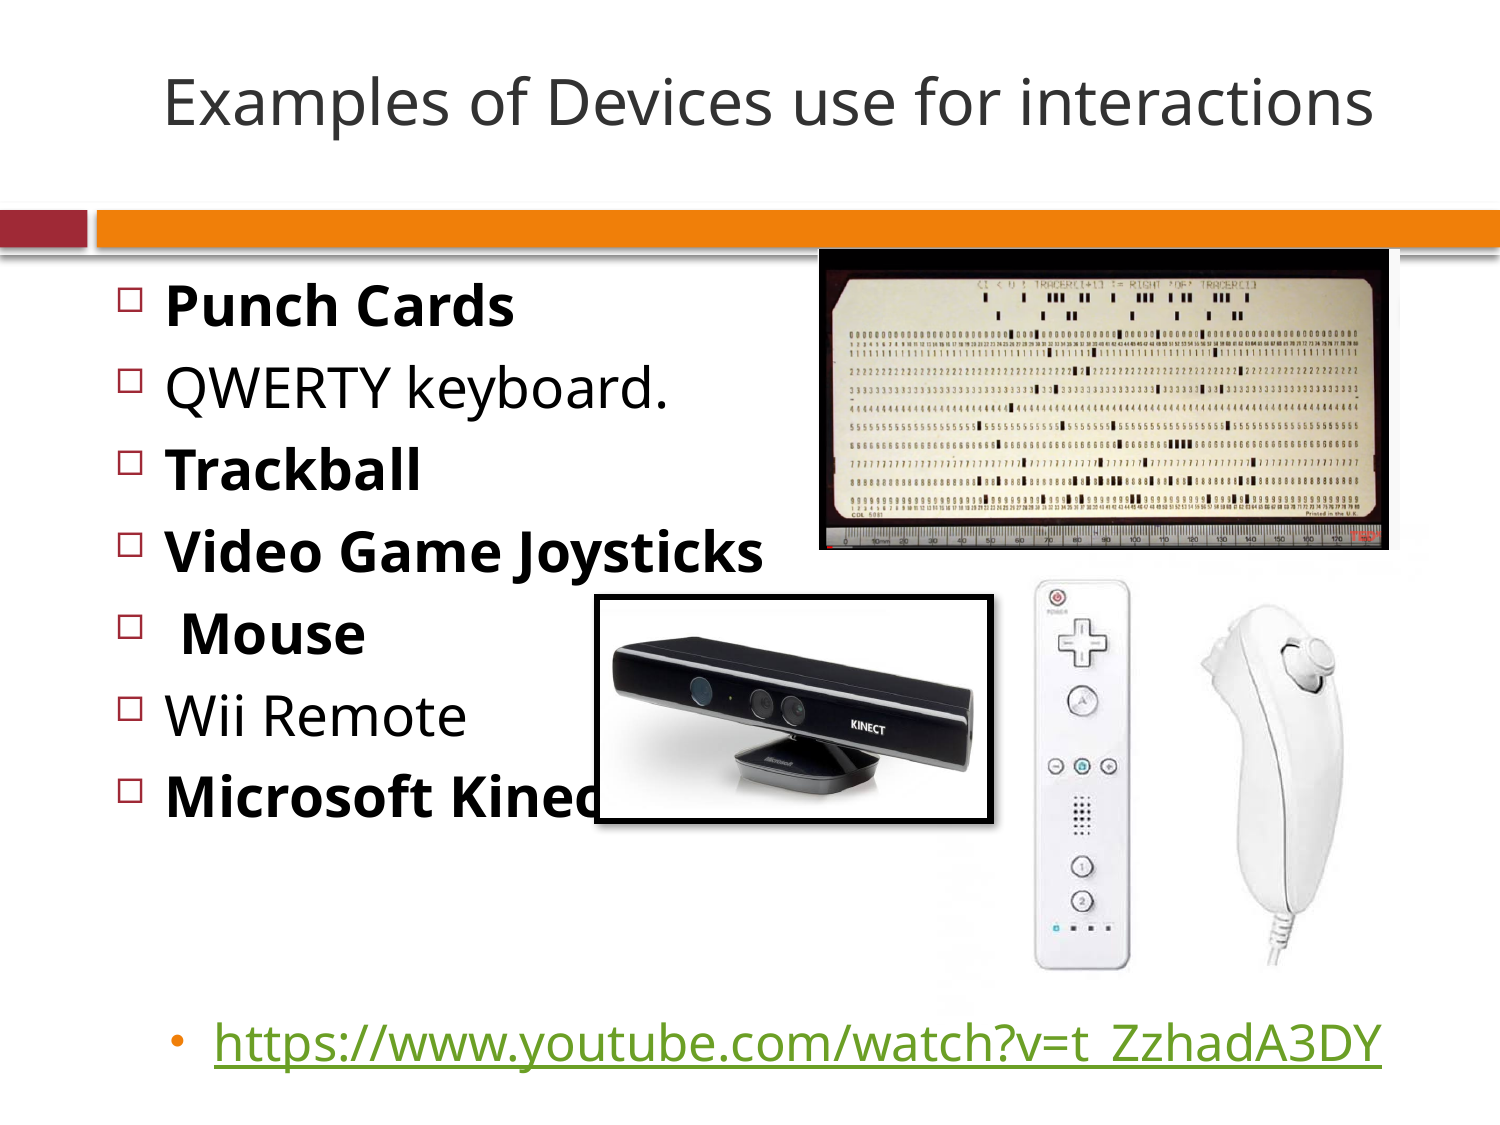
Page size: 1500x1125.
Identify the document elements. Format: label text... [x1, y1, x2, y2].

title Examples of Devices use for interactions [100, 37, 1438, 163]
list Punch Cards QWERTY keyboard. Trackball Video Game Joysticks Mouse Wii Remote Microsoft Kinect https://www.youtube.com/watch?v=t_ZzhadA3DY [100, 262, 1438, 1088]
picture [599, 249, 1438, 1026]
